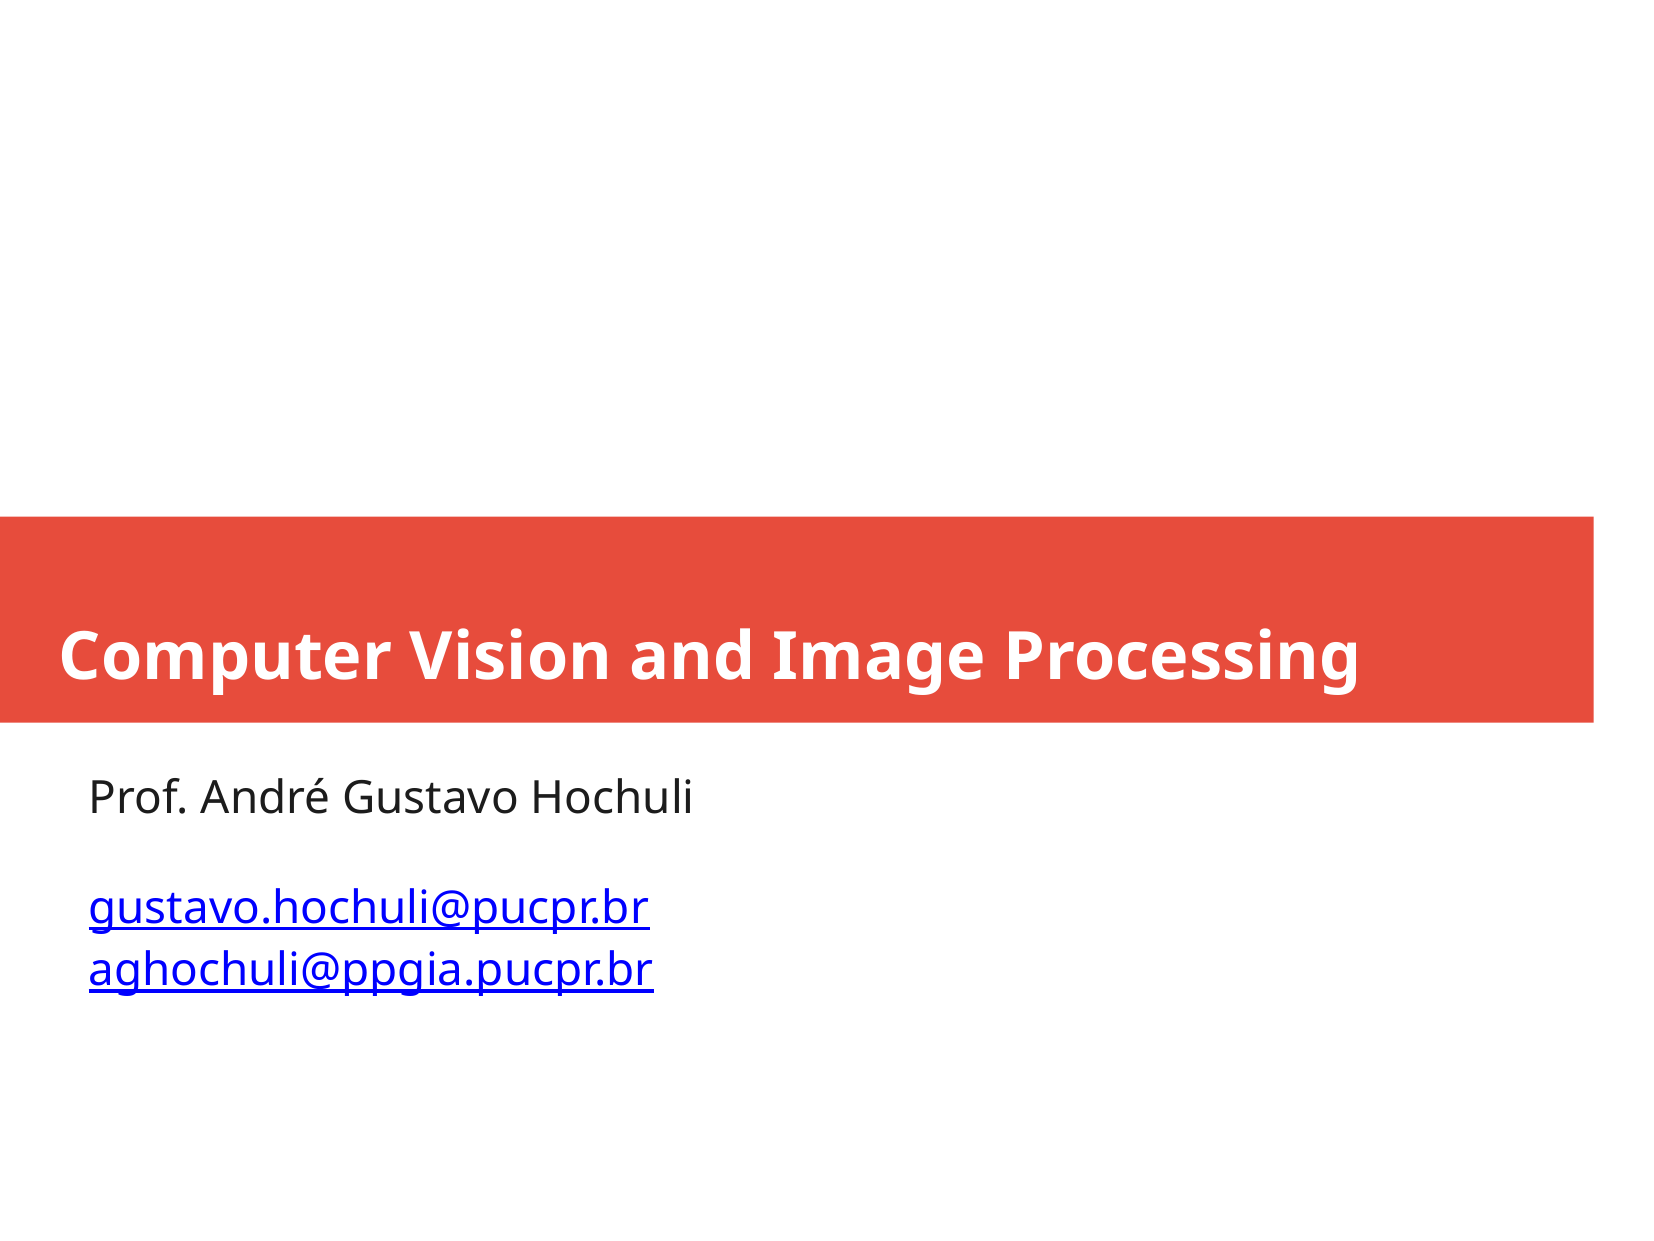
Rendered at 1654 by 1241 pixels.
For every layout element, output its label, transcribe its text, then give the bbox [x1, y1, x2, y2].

text_box Computer Vision and Image Processing [58, 546, 1594, 694]
text_box Prof. André Gustavo Hochuli gustavo.hochuli@pucpr.br aghochuli@ppgia.pucpr.br [88, 767, 1594, 1181]
